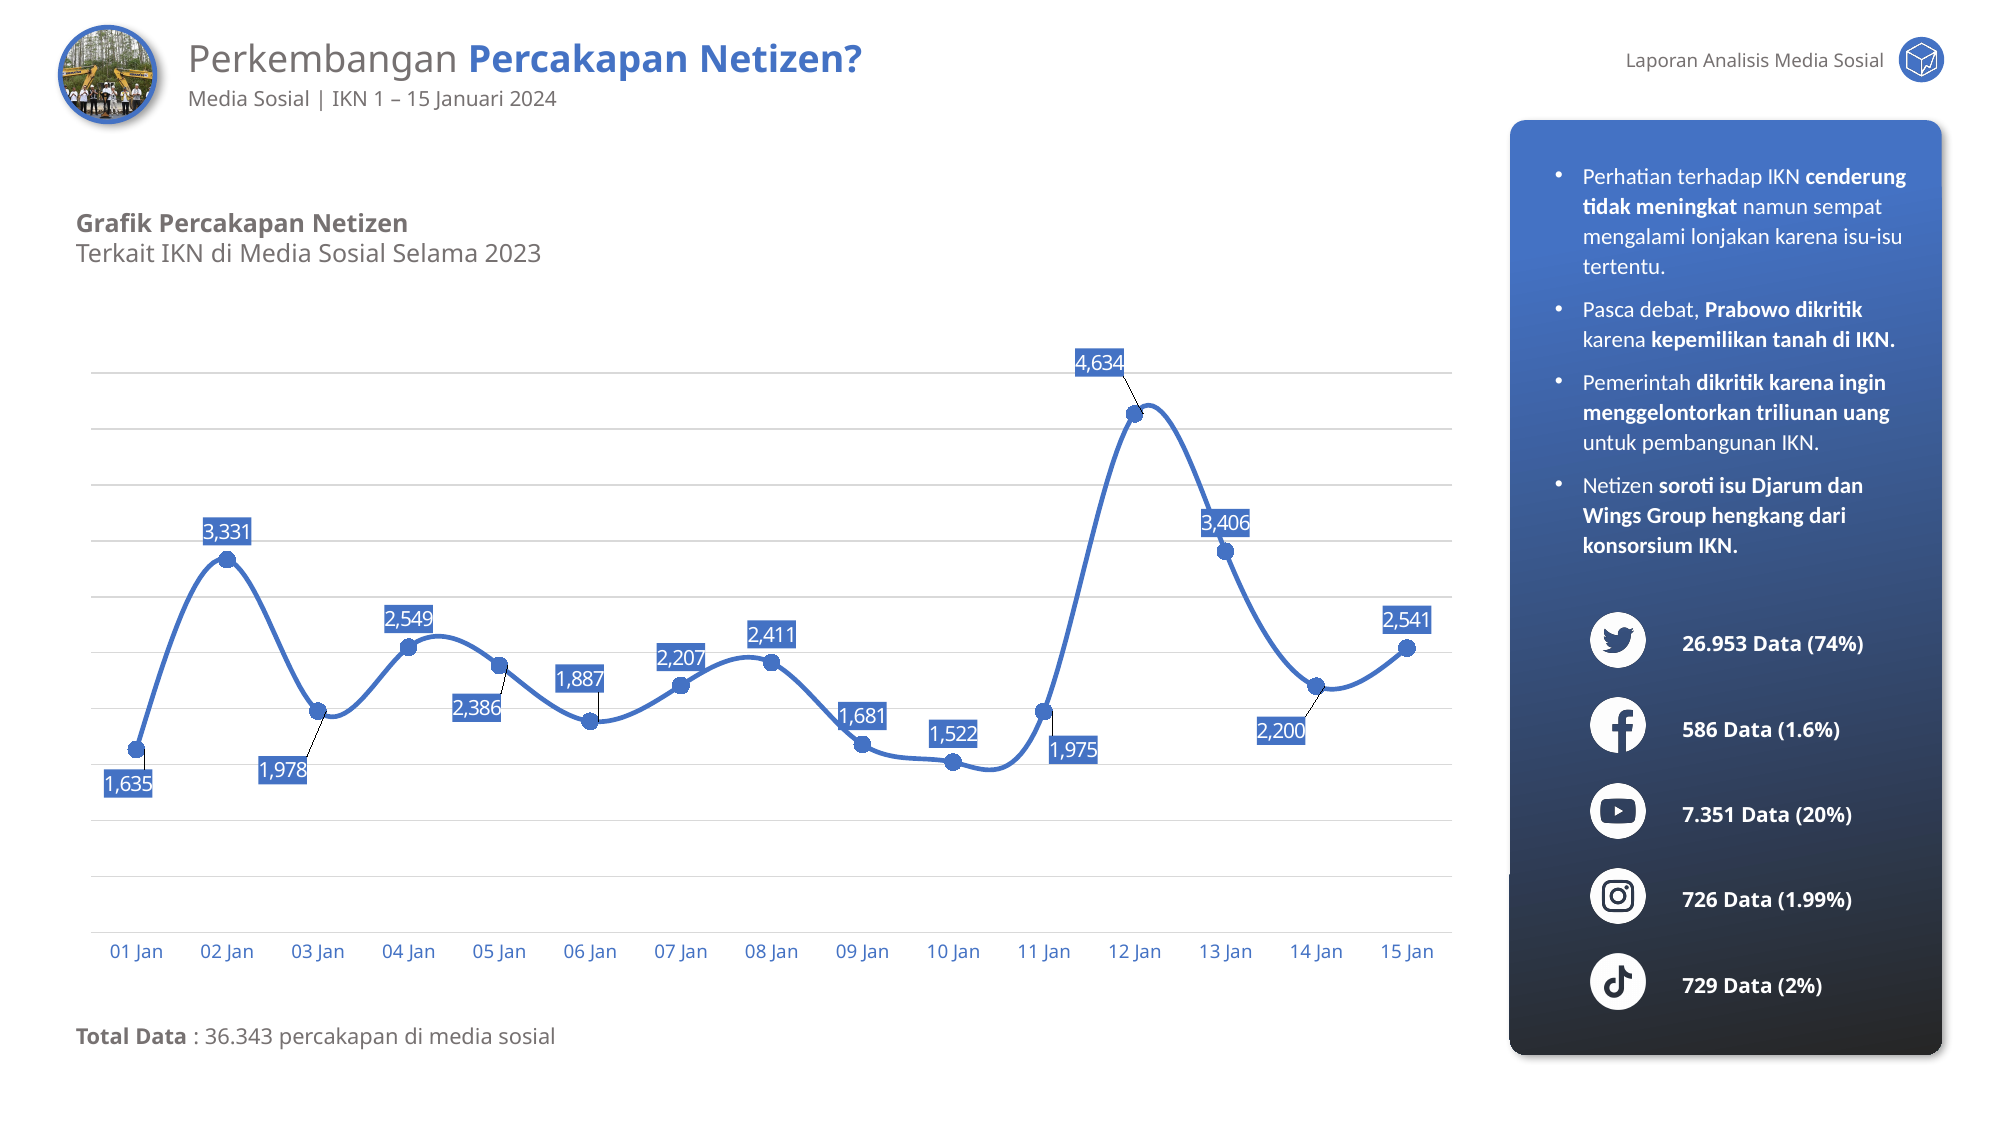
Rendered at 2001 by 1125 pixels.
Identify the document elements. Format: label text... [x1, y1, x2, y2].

text_box Perkembangan Percakapan Netizen? Media Sosial | IKN 1 – 15 Januari 2024 [173, 27, 1028, 119]
picture [60, 27, 155, 122]
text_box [1590, 697, 1874, 754]
text_box Laporan Analisis Media Sosial [1028, 40, 1898, 79]
text_box Total Data : 36.343 percakapan di media sosial [61, 1015, 960, 1057]
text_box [1590, 783, 1874, 839]
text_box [1590, 868, 1874, 924]
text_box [1590, 953, 1874, 1010]
chart [61, 295, 1476, 982]
text_box Grafik Percakapan Netizen Terkait IKN di Media Sosial Selama 2023 [61, 200, 960, 275]
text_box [1898, 36, 1945, 83]
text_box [1590, 612, 1905, 668]
text_box Perhatian terhadap IKN cenderung tidak meningkat namun sempat mengalami lonjakan karena isu-isu tertentu. Pasca debat, Prabowo dikritik karena kepemilikan tanah di IKN. Pemerintah dikritik karena ingin menggelontorkan triliunan uang untuk pembangunan IKN. Netizen soroti isu Djarum dan Wings Group hengkang dari konsorsium IKN. [1540, 151, 1924, 566]
text_box [1508, 119, 1943, 1056]
